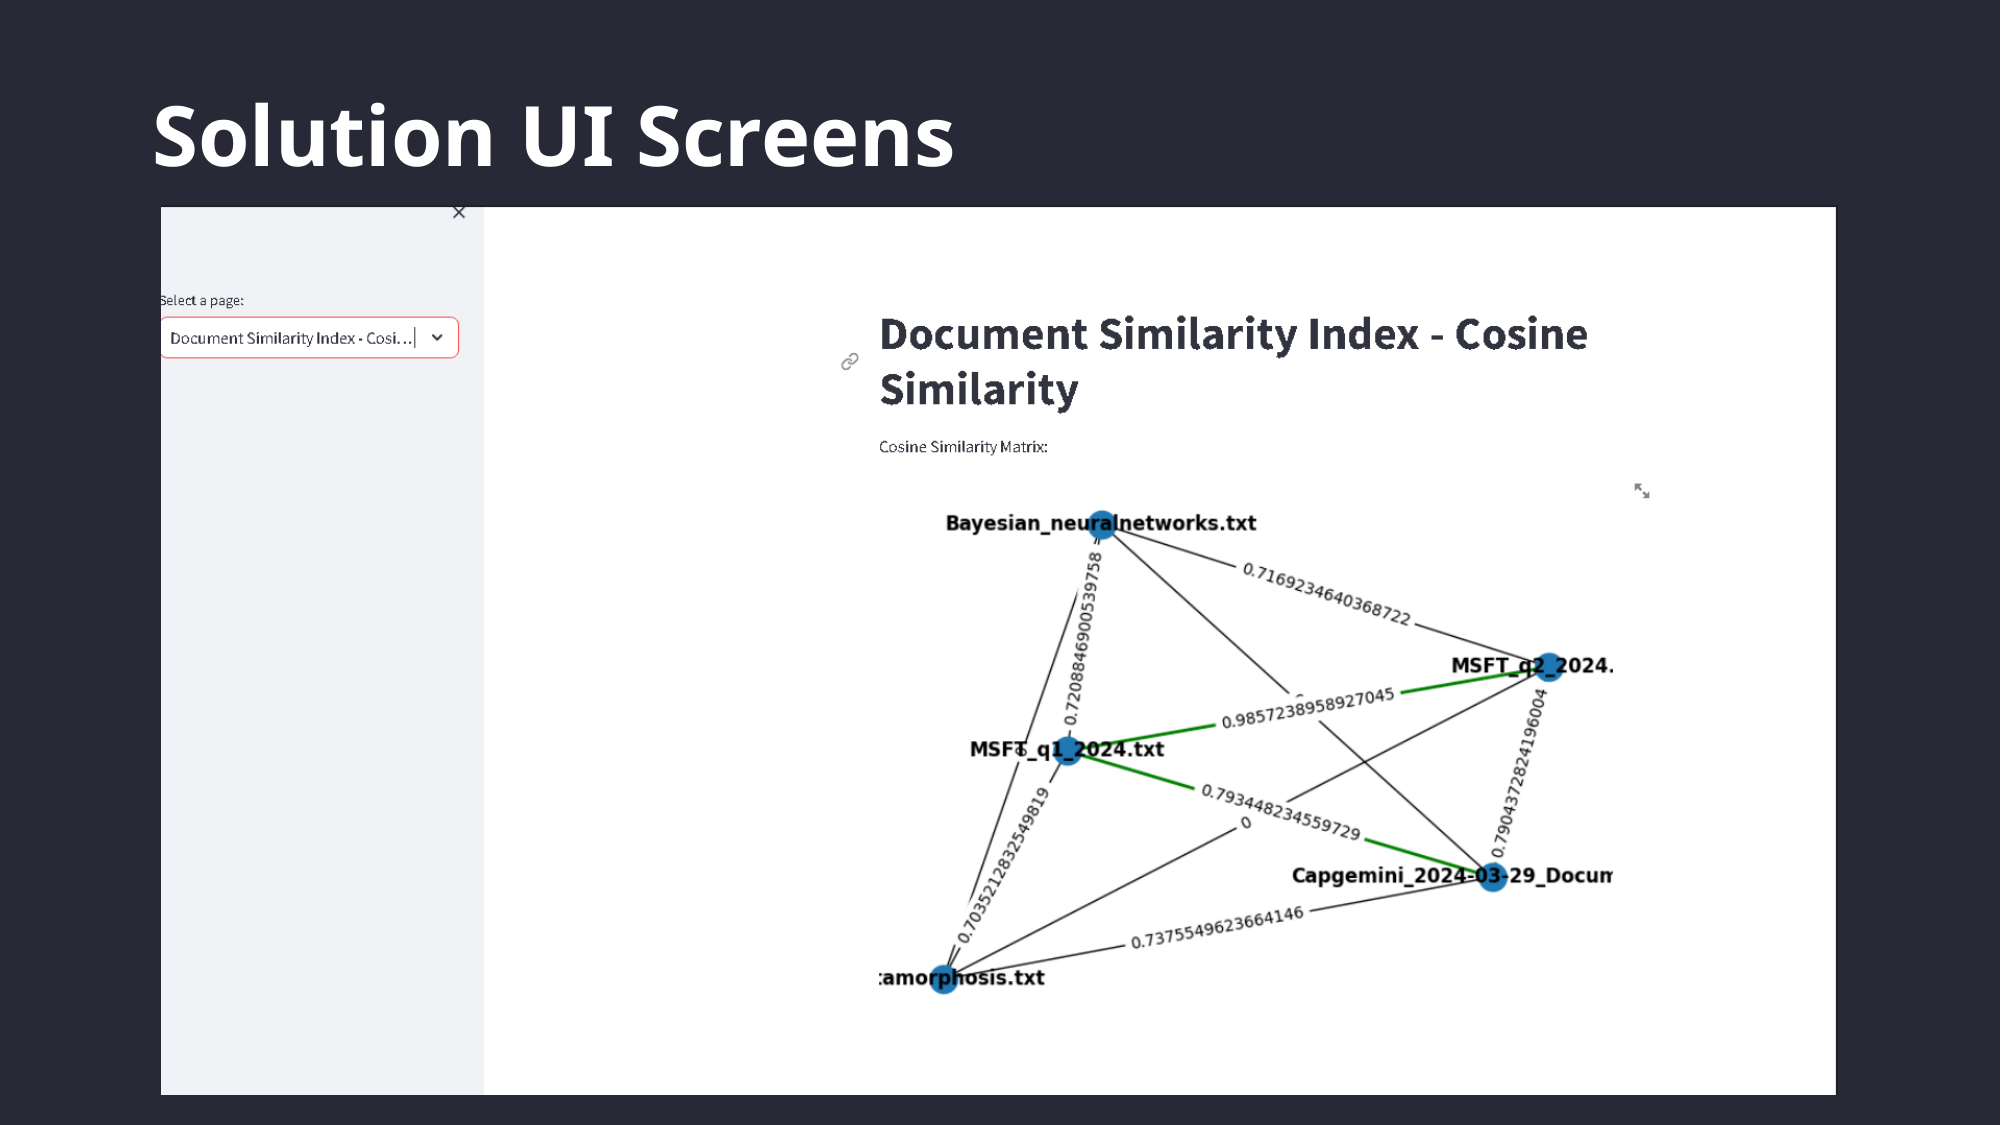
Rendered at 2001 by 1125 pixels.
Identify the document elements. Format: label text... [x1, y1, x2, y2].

picture [161, 205, 1838, 1095]
title Solution UI Screens [137, 30, 1863, 249]
